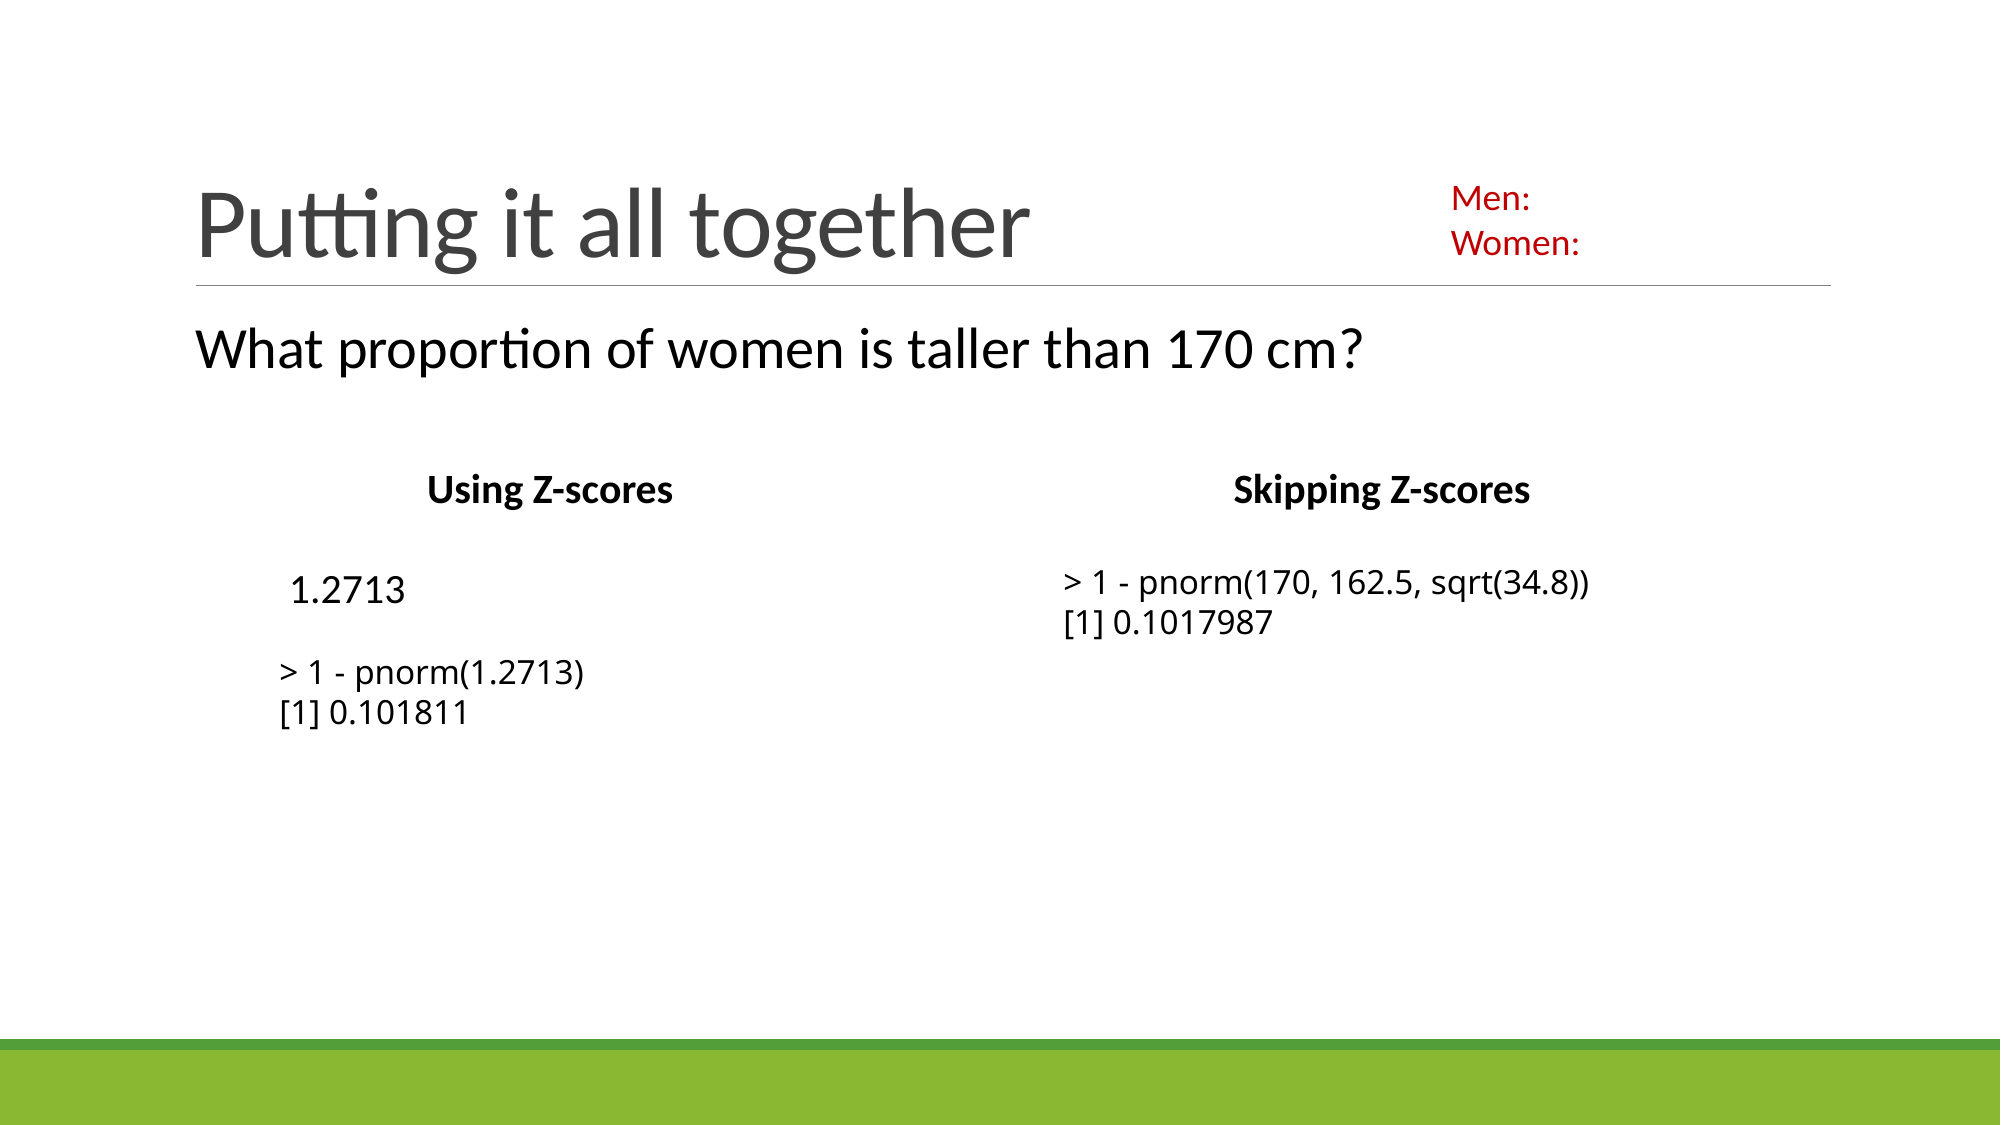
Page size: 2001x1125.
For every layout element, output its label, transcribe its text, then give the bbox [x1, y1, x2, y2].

text_box Skipping Z-scores > 1 - pnorm(170, 162.5, sqrt(34.8)) [1] 0.1017987 [1048, 454, 1717, 749]
list What proportion of women is taller than 170 cm? [180, 302, 2000, 963]
title Putting it all together [180, 47, 1830, 285]
